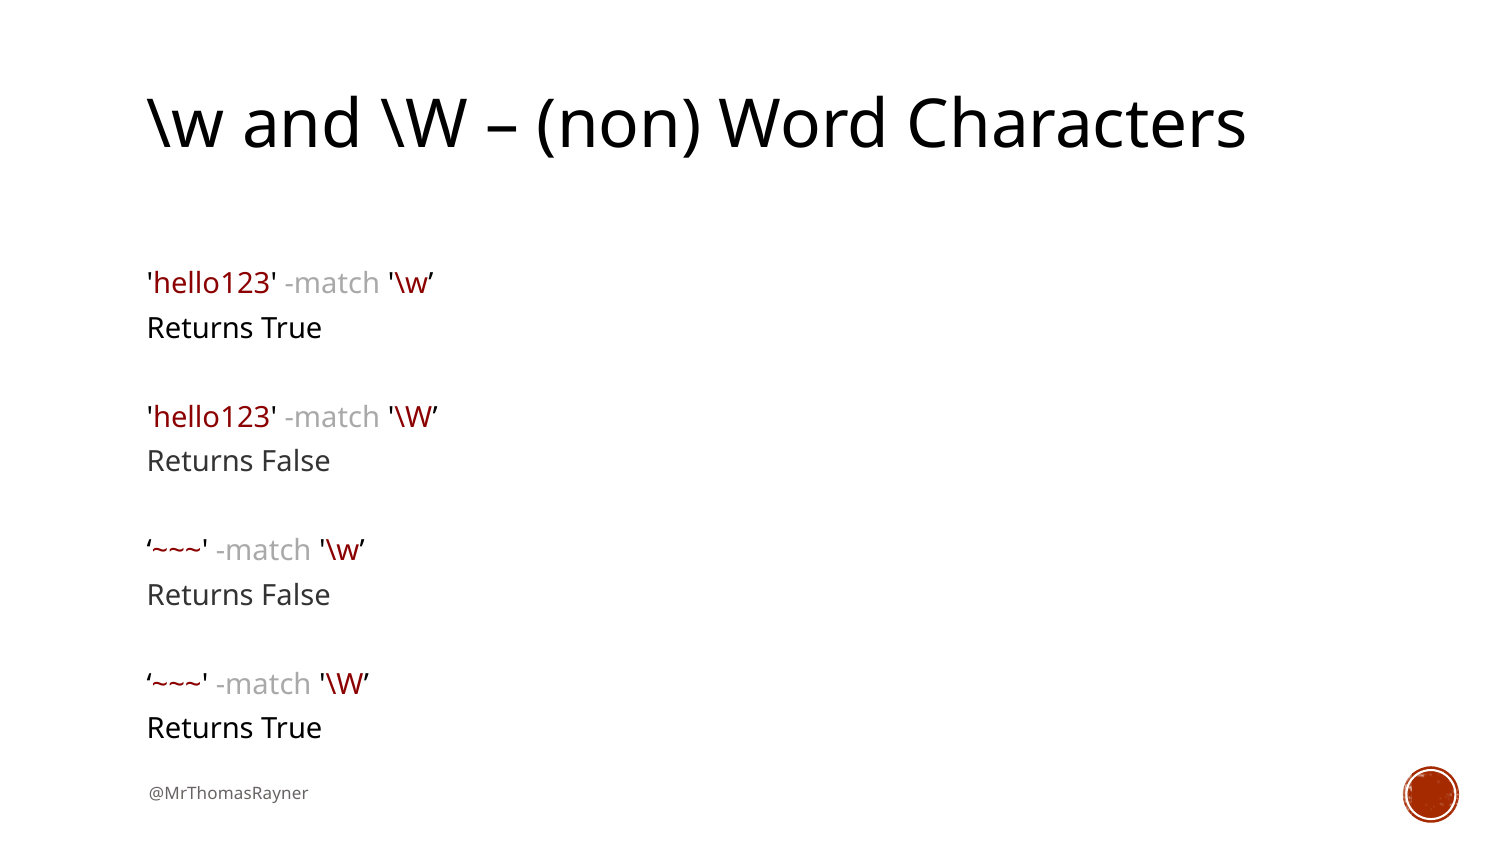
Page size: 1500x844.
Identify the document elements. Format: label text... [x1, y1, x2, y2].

title \w and \W – (non) Word Characters [131, 59, 1370, 192]
list 'hello123' -match '\w’ Returns True 'hello123' -match '\W’ Returns False ‘~~~' -match '\w’ Returns False ‘~~~' -match '\W’ Returns True [131, 261, 1370, 760]
footer @MrThomasRayner [133, 771, 913, 817]
